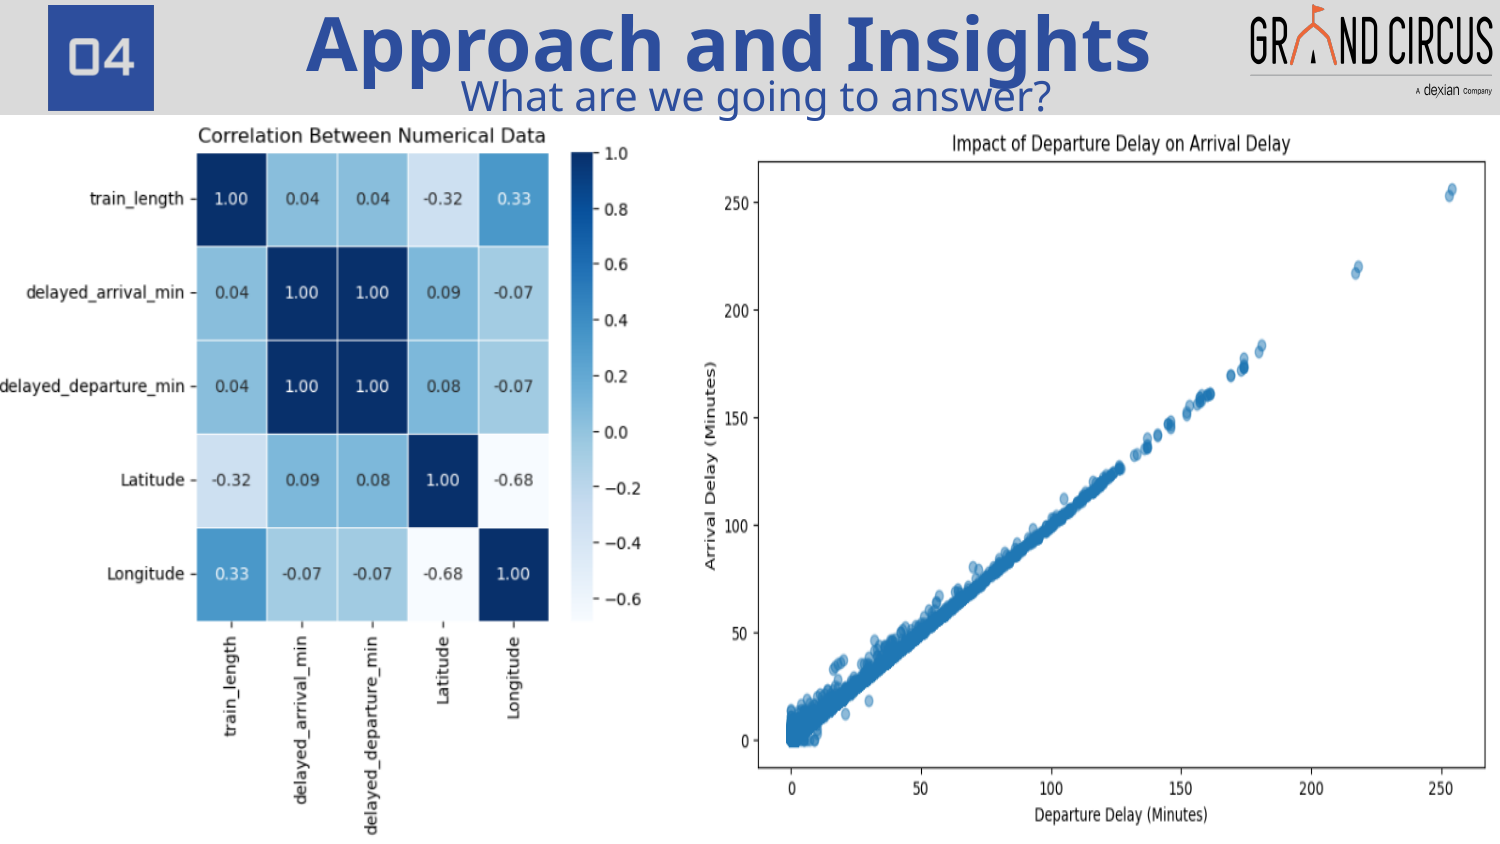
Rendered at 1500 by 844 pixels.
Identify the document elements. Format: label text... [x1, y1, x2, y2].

picture [0, 5, 1500, 844]
picture [1242, 0, 1500, 114]
text_box What are we going to answer? [383, 69, 1117, 114]
text_box Approach and Insights [166, 0, 1237, 83]
